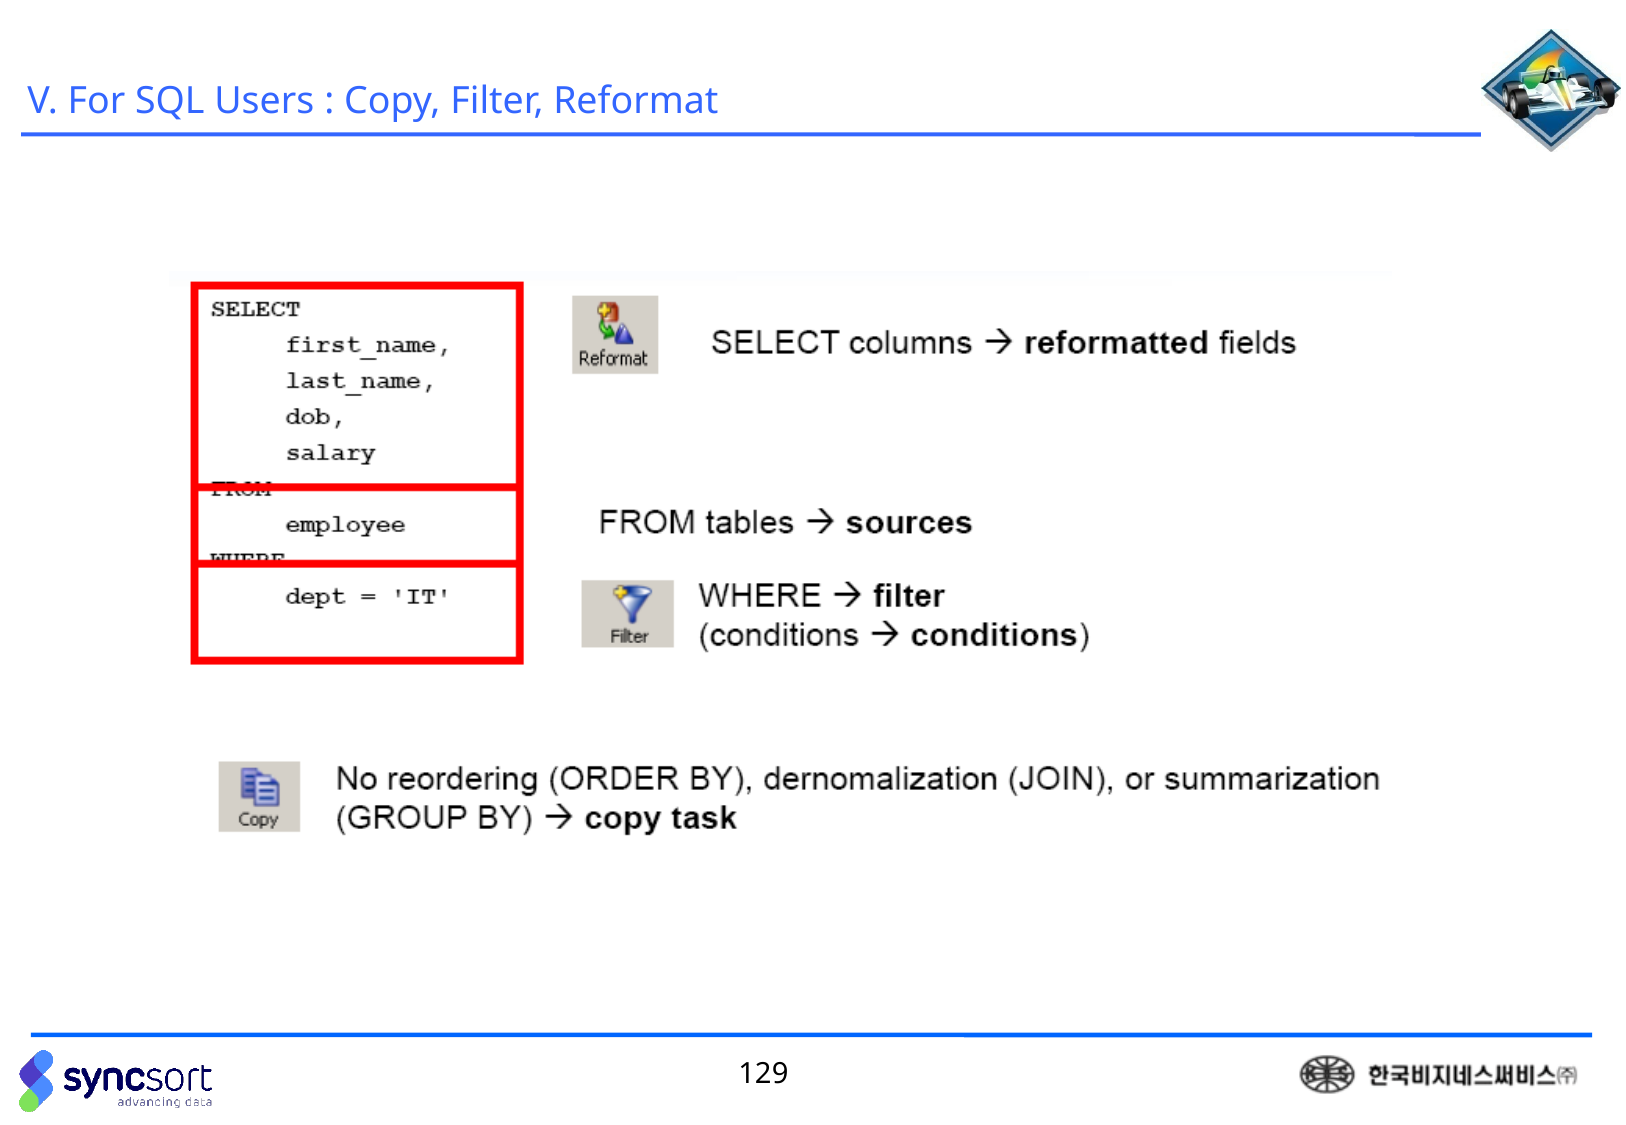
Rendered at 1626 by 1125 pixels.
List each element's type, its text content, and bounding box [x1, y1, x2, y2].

text_box V. For SQL Users : Copy, Filter, Reformat [12, 73, 1394, 124]
picture [1281, 1046, 1593, 1105]
picture [169, 270, 1392, 855]
picture [1481, 29, 1621, 153]
picture [19, 1050, 212, 1112]
